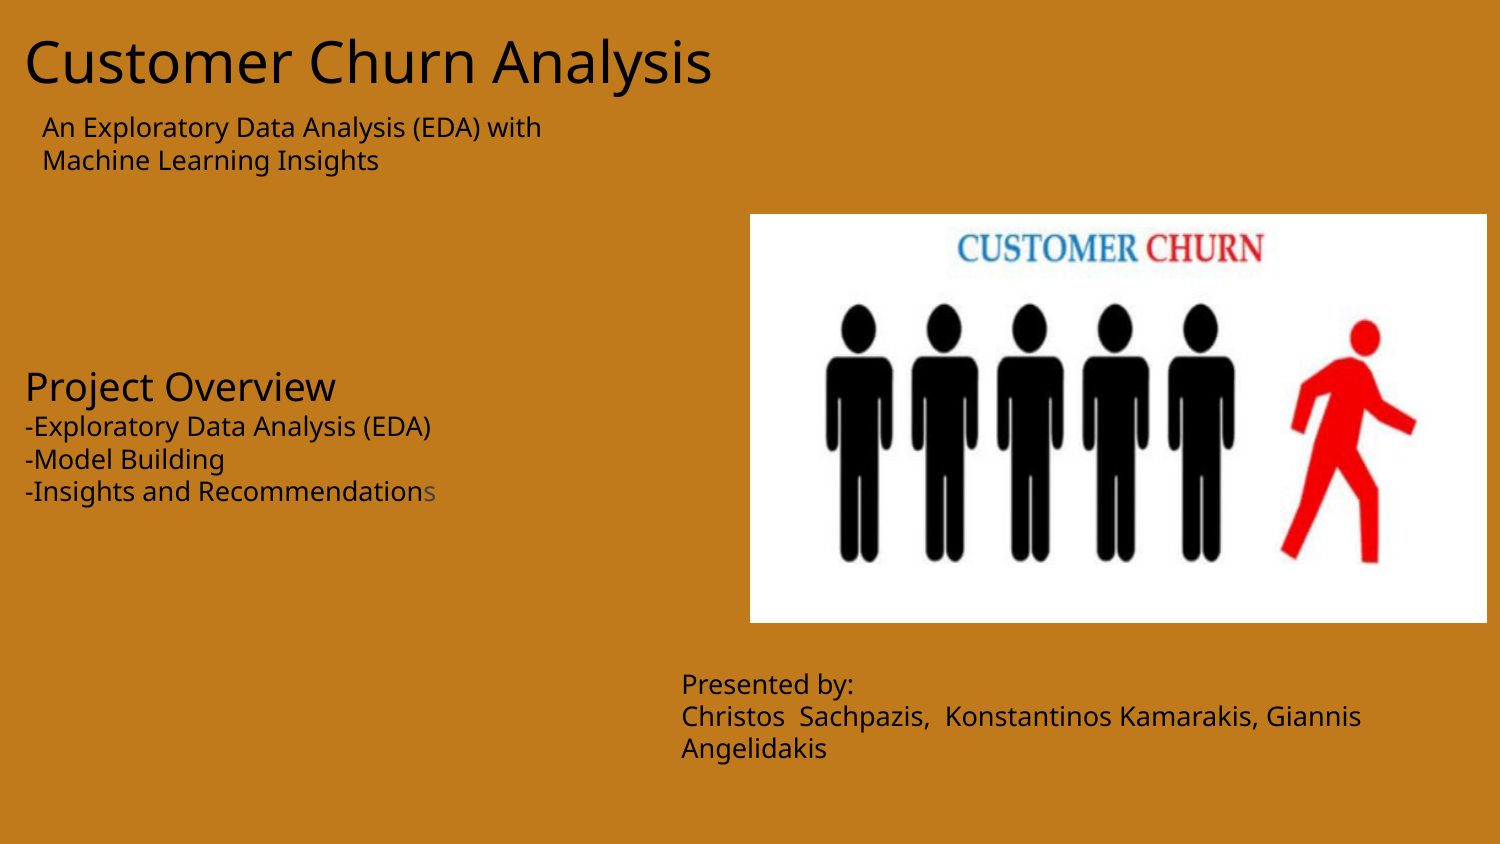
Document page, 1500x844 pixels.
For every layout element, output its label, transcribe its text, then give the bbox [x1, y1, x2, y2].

picture [749, 214, 1487, 623]
text_box Project Overview -Exploratory Data Analysis (EDA) -Model Building -Insights and Recommendations [9, 347, 629, 645]
text_box Customer Churn Analysis [9, 10, 738, 129]
text_box An Exploratory Data Analysis (EDA) with Machine Learning Insights [27, 95, 582, 227]
text_box Presented by: Christos Sachpazis, Konstantinos Kamarakis, Giannis Angelidakis [666, 651, 1500, 763]
